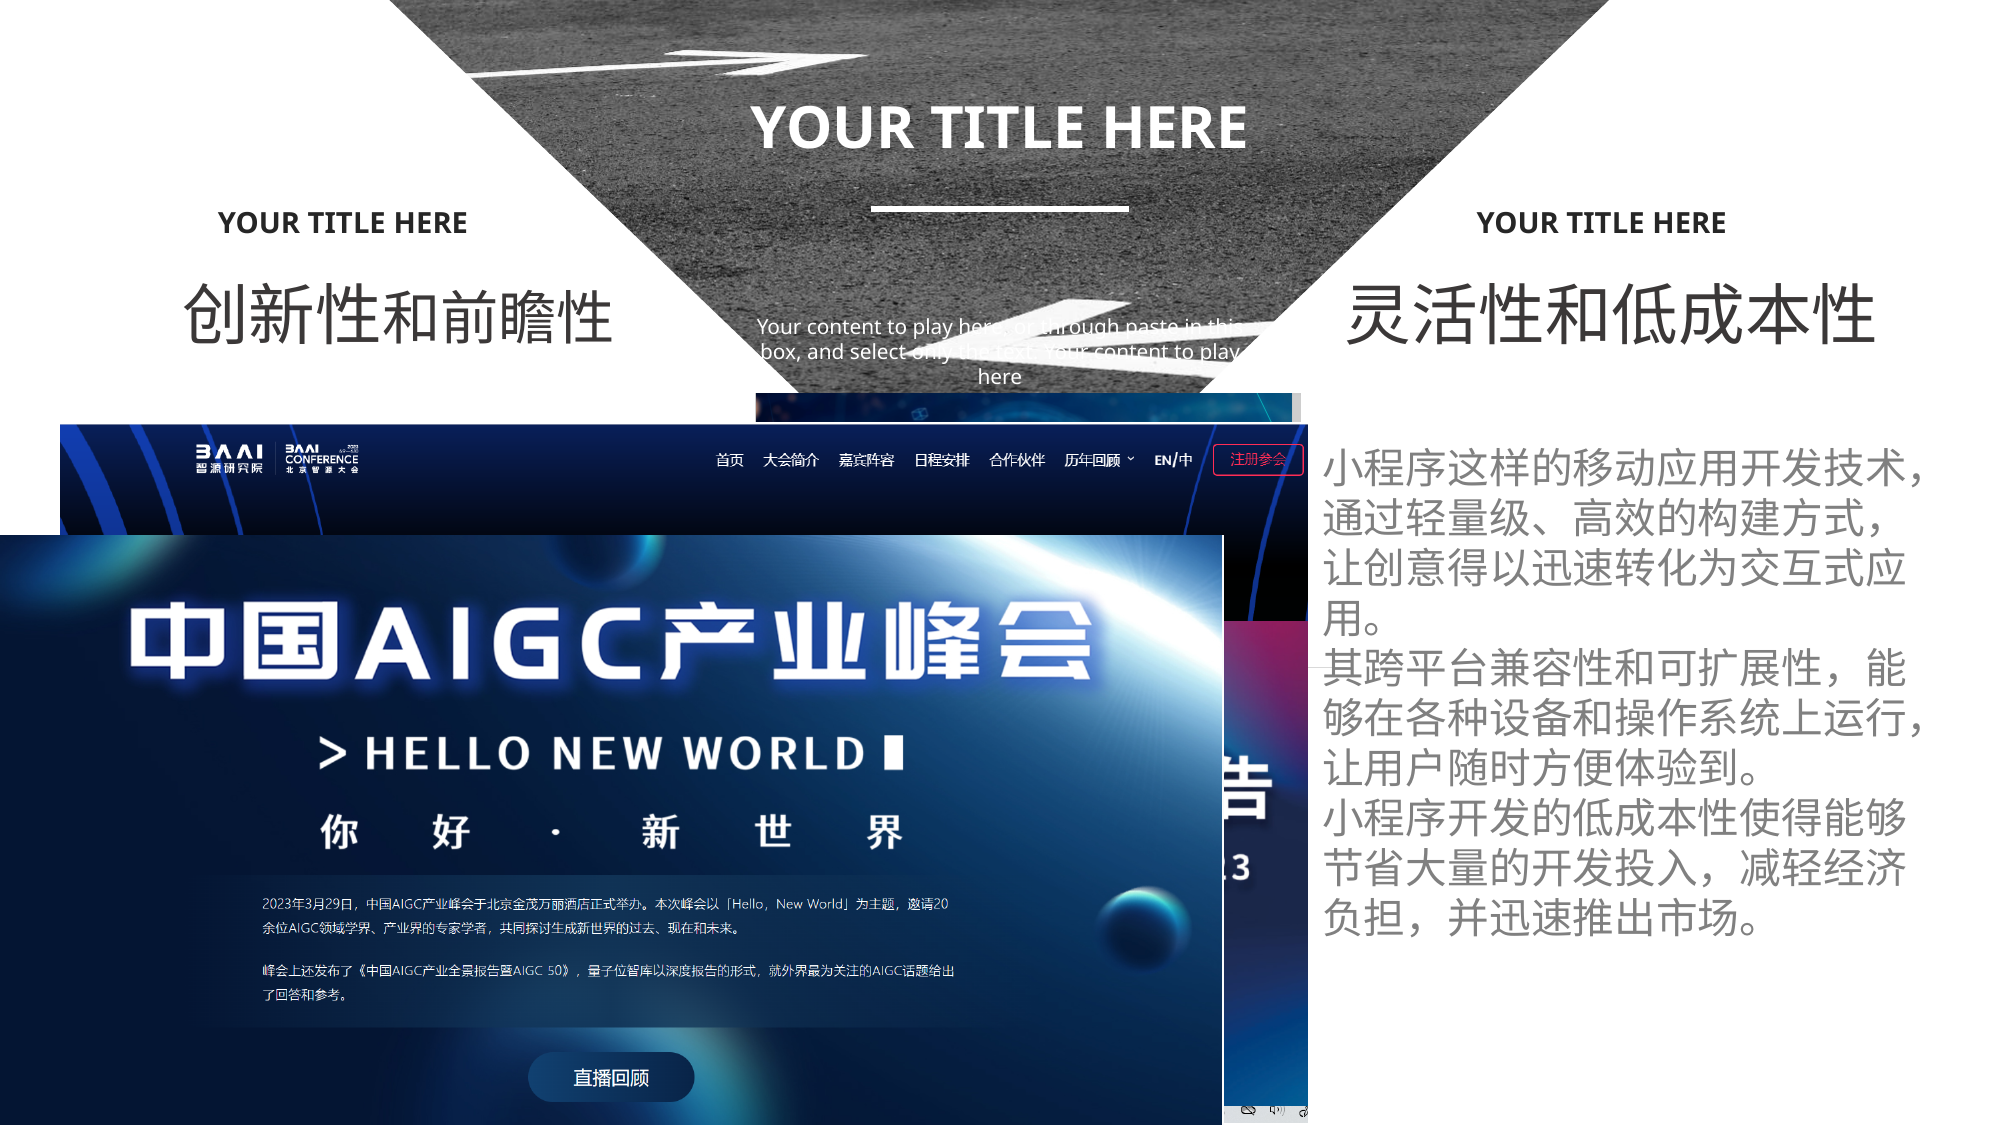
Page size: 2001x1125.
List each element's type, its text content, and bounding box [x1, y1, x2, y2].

text_box Your content to play here, or through paste in this box, and select only the text. Your content to play here [724, 306, 1276, 397]
text_box [387, 0, 1611, 323]
text_box 灵活性和低成本性 [1330, 265, 1908, 376]
text_box YOUR TITLE HERE [203, 196, 611, 247]
text_box 小程序这样的移动应用开发技术，通过轻量级、高效的构建方式，让创意得以迅速转化为交互式应用。 其跨平台兼容性和可扩展性，能够在各种设备和操作系统上运行，让用户随时方便体验到。 小程序开发的低成本性使得能够节省大量的开发投入，减轻经济负担，并迅速推出市场。 [1308, 434, 1951, 1021]
picture [0, 393, 1308, 1125]
text_box YOUR TITLE HERE [1461, 196, 1870, 247]
text_box 创新性和前瞻性 [120, 265, 631, 394]
text_box YOUR TITLE HERE [653, 82, 1347, 168]
